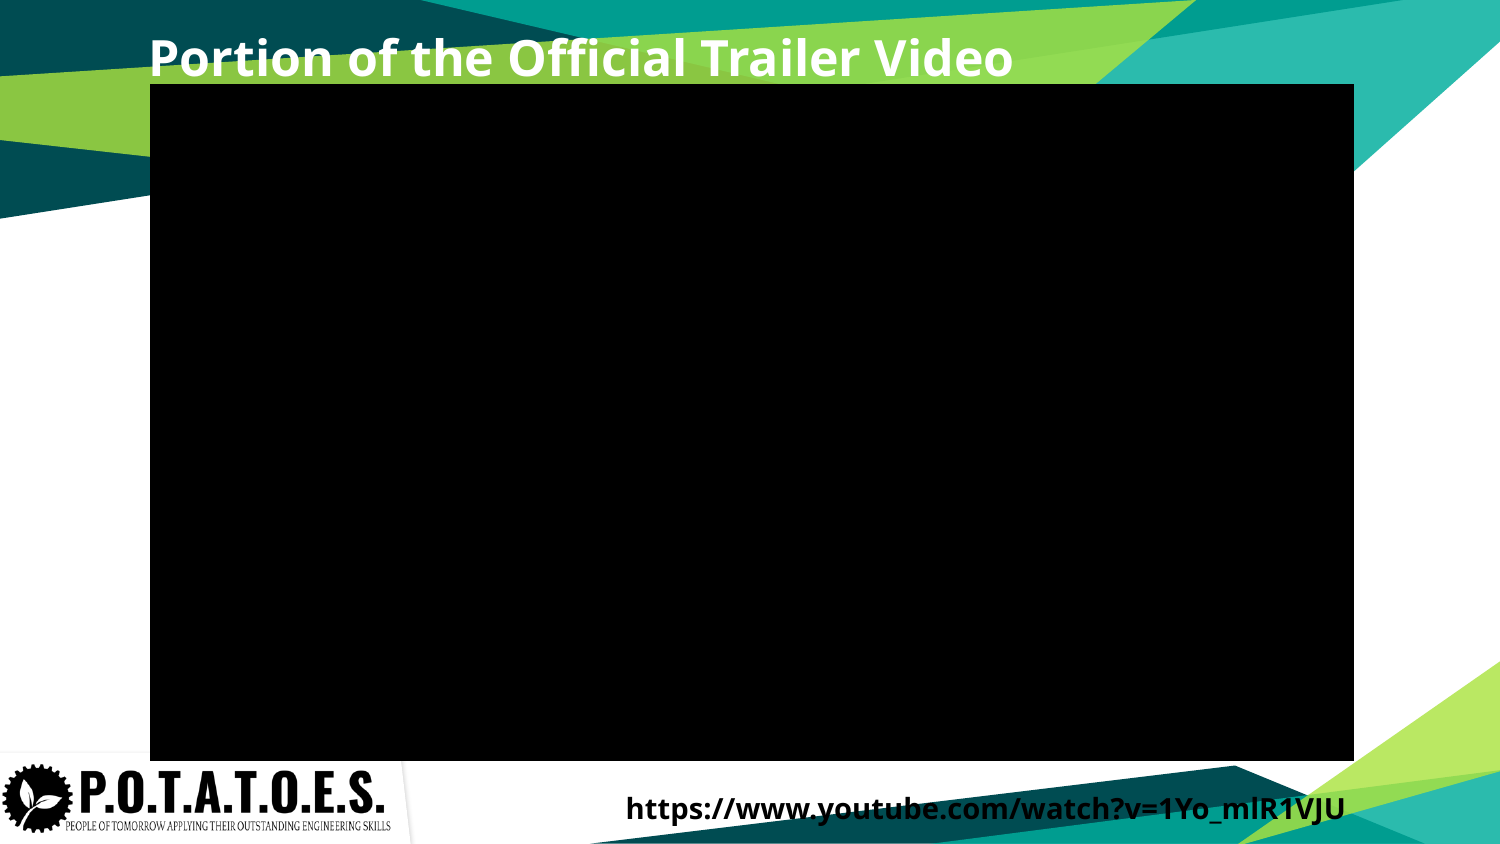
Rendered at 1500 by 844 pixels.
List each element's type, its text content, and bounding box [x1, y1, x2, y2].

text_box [149, 83, 1355, 762]
text_box https://www.youtube.com/watch?v=1Yo_mlR1VJU [610, 782, 1362, 833]
title Portion of the Official Trailer Video [133, 11, 1343, 153]
picture [0, 753, 396, 844]
